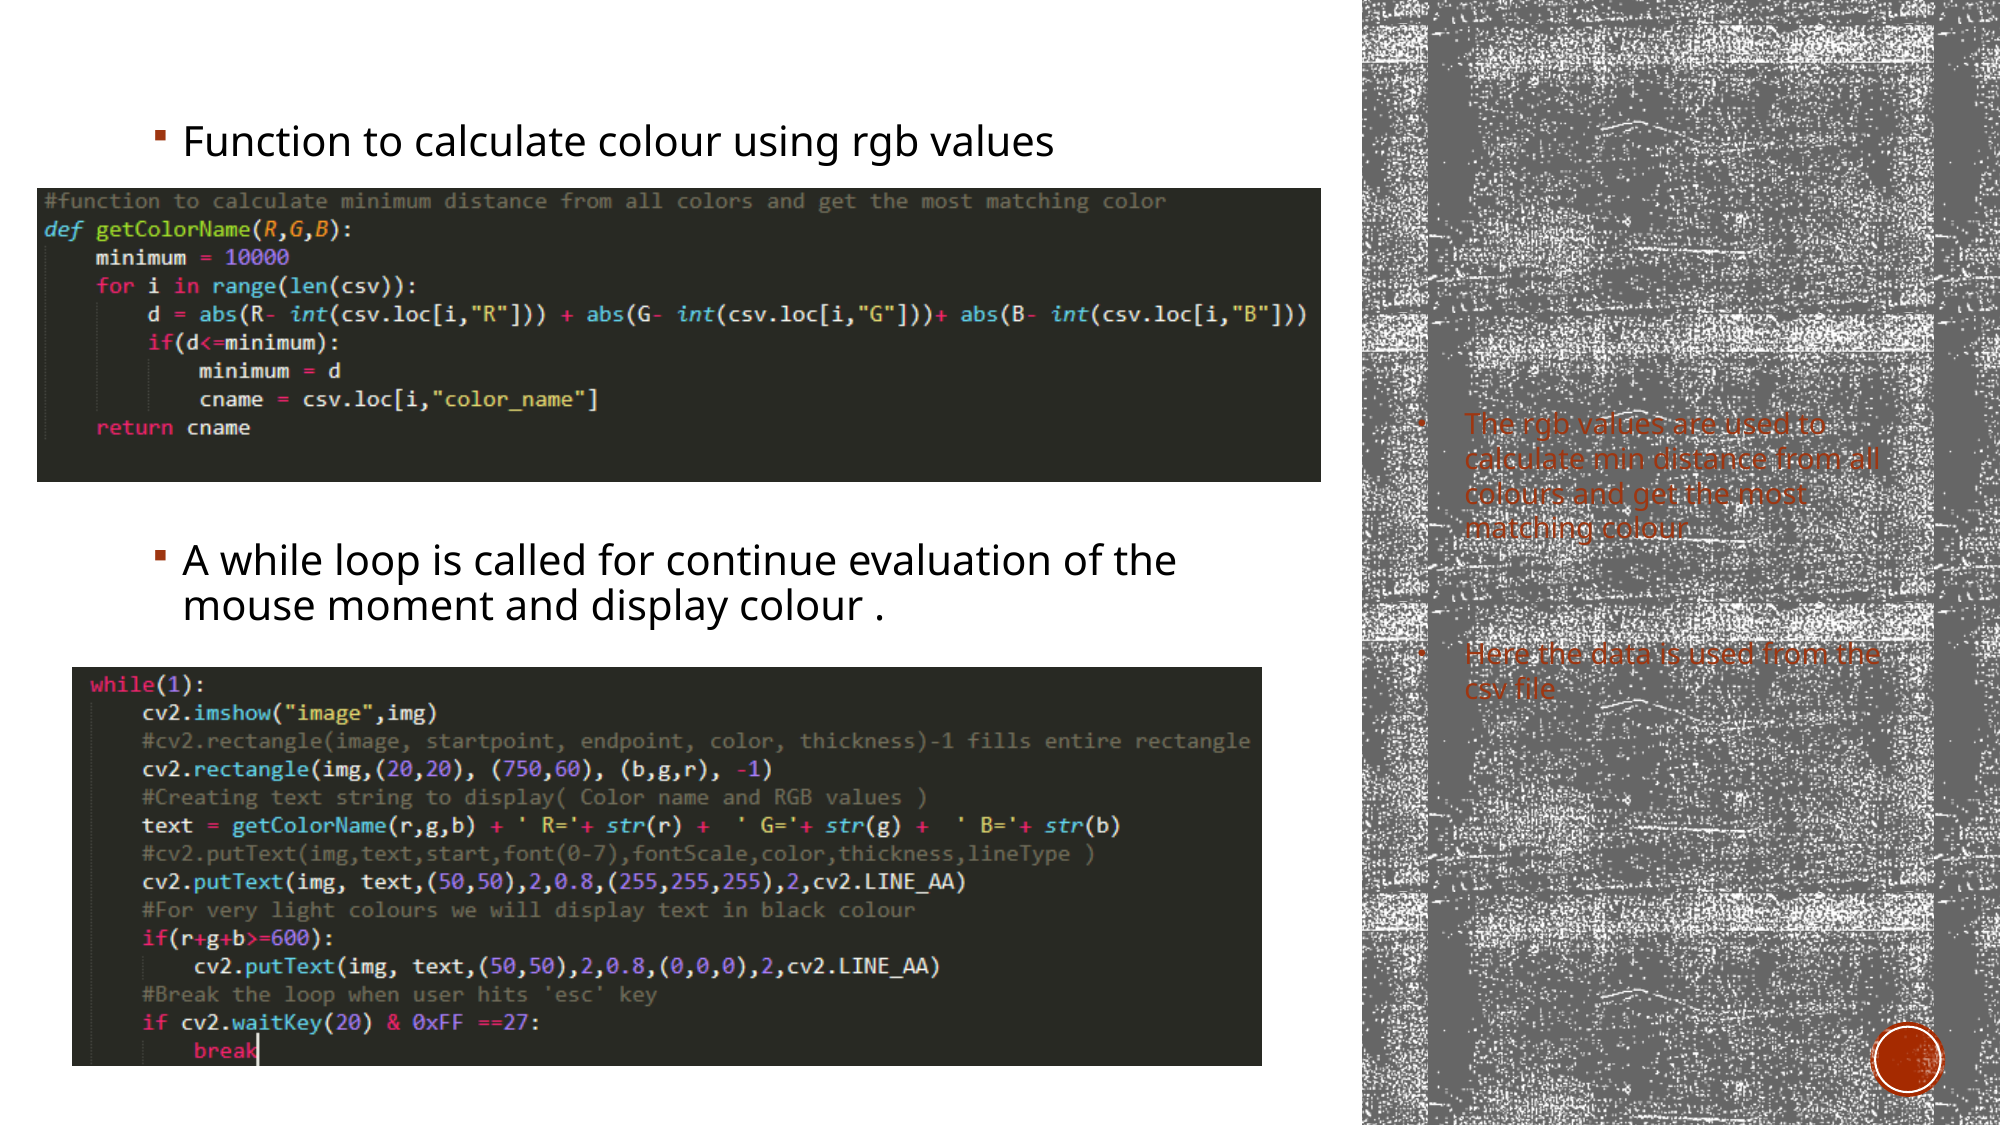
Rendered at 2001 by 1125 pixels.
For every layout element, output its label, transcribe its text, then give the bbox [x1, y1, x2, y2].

list The rgb values are used to calculate min distance from all colours and get the most matching colour Here the data is used from the csv file [1402, 397, 1928, 938]
picture [72, 667, 1262, 1066]
list Function to calculate colour using rgb values A while loop is called for continue evaluation of the mouse moment and display colour . [137, 112, 1239, 188]
list Function to calculate colour using rgb values A while loop is called for continue evaluation of the mouse moment and display colour . [137, 482, 1239, 666]
picture [37, 188, 1321, 482]
